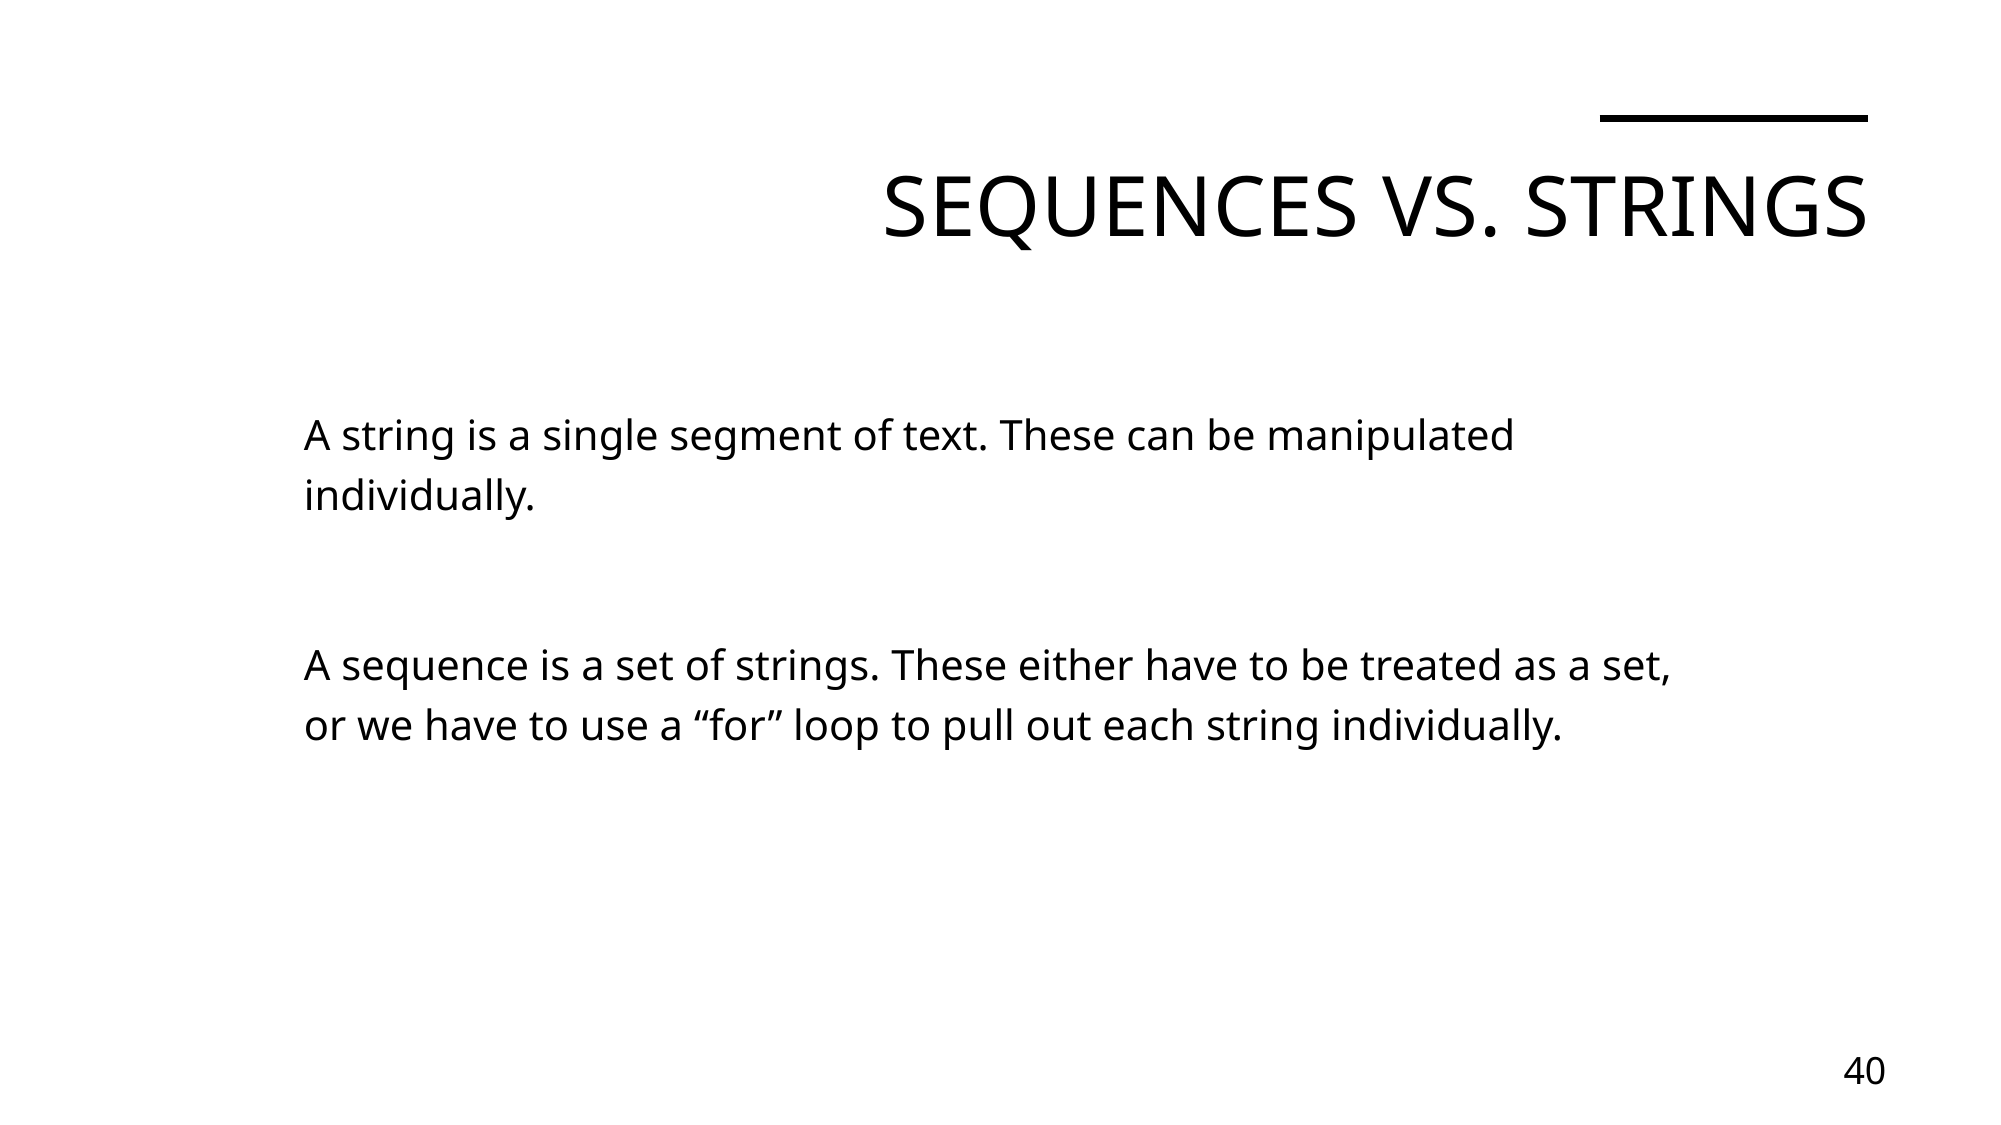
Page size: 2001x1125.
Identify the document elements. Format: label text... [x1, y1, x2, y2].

title Sequences Vs. Strings [114, 145, 1886, 319]
list A string is a single segment of text. These can be manipulated individually. A sequence is a set of strings. These either have to be treated as a set, or we have to use a “for” loop to pull out each string individually. [289, 391, 1711, 935]
slide_number 40 [1791, 1042, 1902, 1103]
